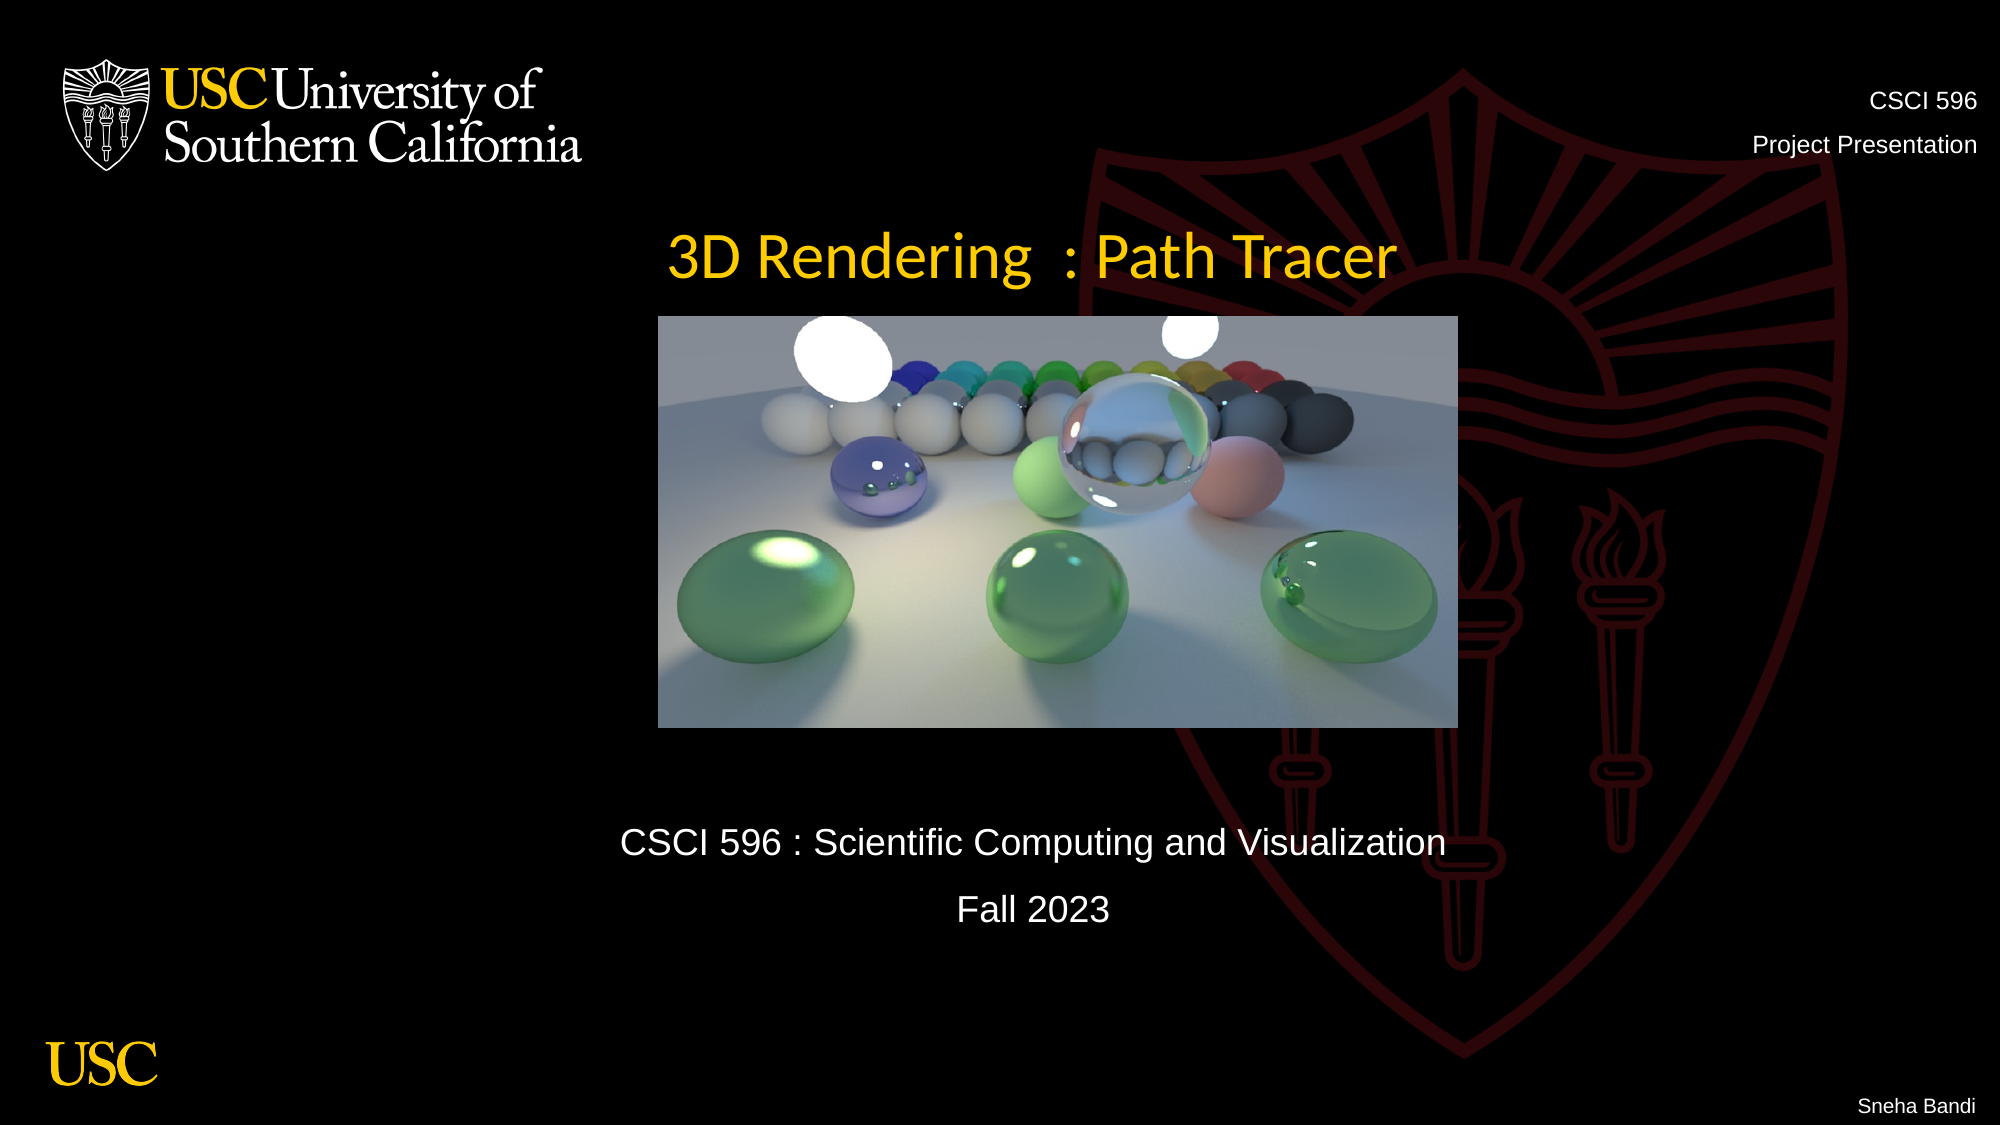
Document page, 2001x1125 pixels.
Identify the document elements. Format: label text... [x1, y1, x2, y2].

picture [22, 1013, 184, 1114]
picture [658, 0, 2000, 1125]
title 3D Rendering : Path Tracer [213, 176, 1854, 338]
text_box CSCI 596 Project Presentation [1382, 54, 1994, 174]
picture [38, 32, 607, 198]
subtitle Sneha Bandi [1600, 1072, 1991, 1111]
subtitle CSCI 596 : Scientific Computing and Visualization Fall 2023 [561, 787, 1505, 994]
